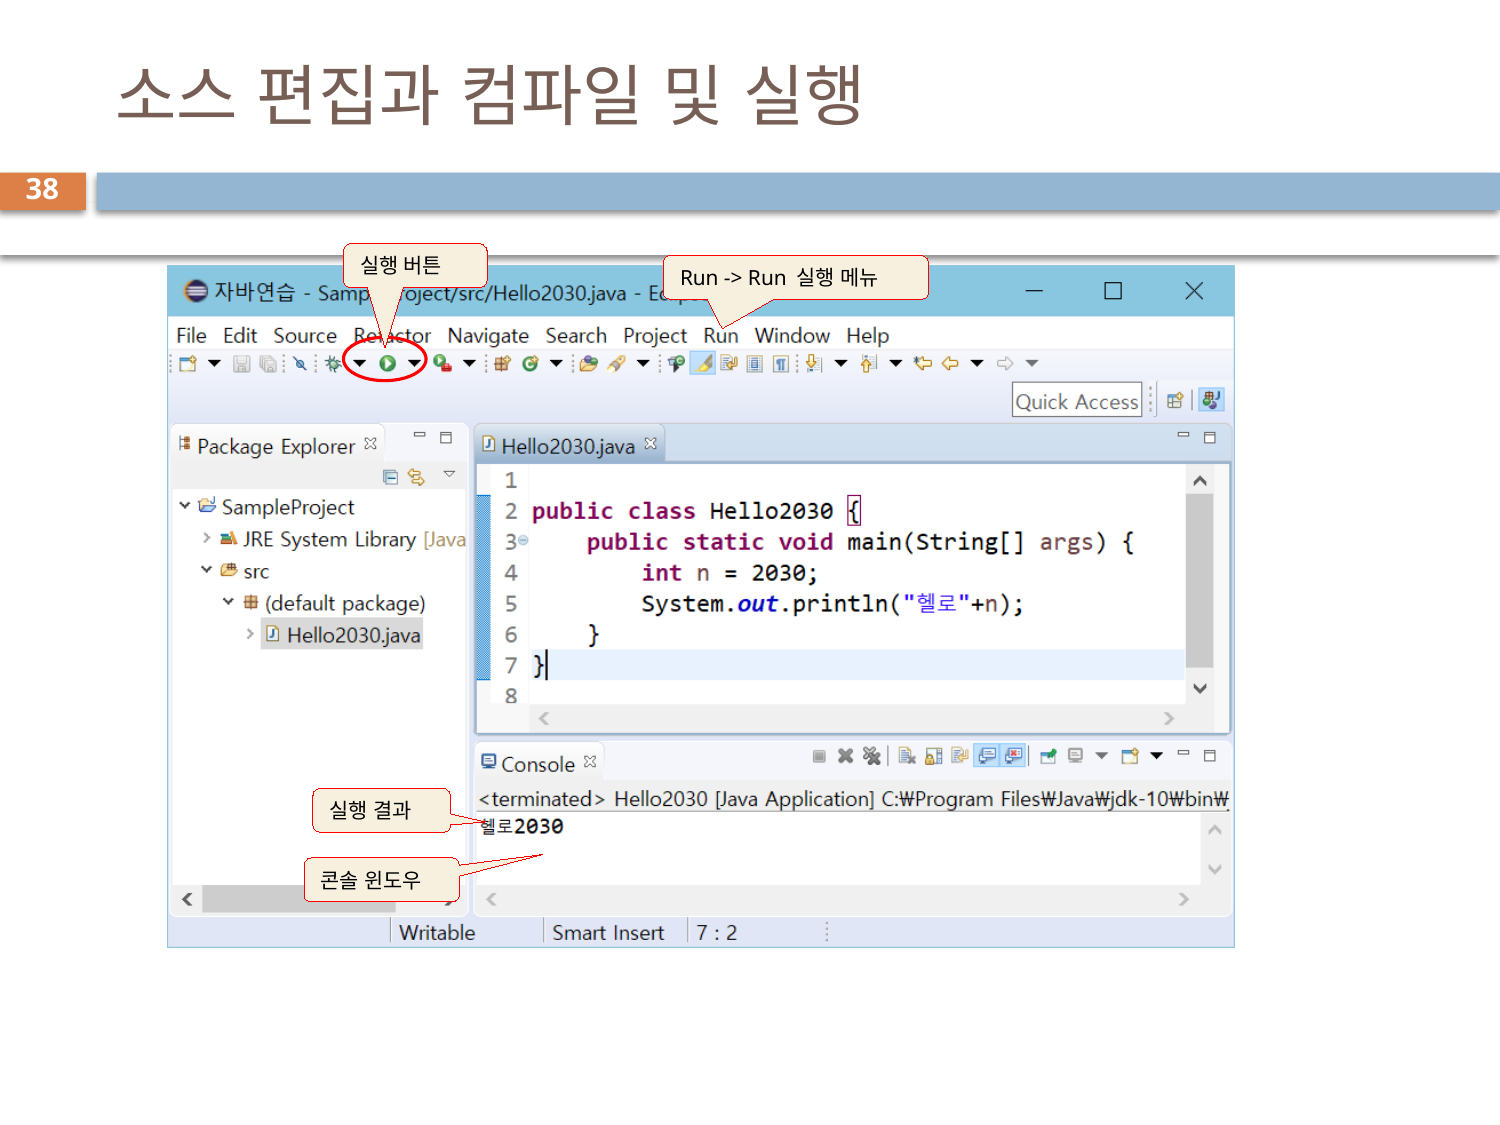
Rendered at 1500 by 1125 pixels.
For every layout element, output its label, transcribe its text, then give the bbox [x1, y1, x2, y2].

text_box [0, 0, 1500, 75]
slide_number 38 [0, 170, 87, 211]
title 소스 편집과 컴파일 및 실행 [100, 75, 1438, 149]
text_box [167, 243, 1235, 948]
